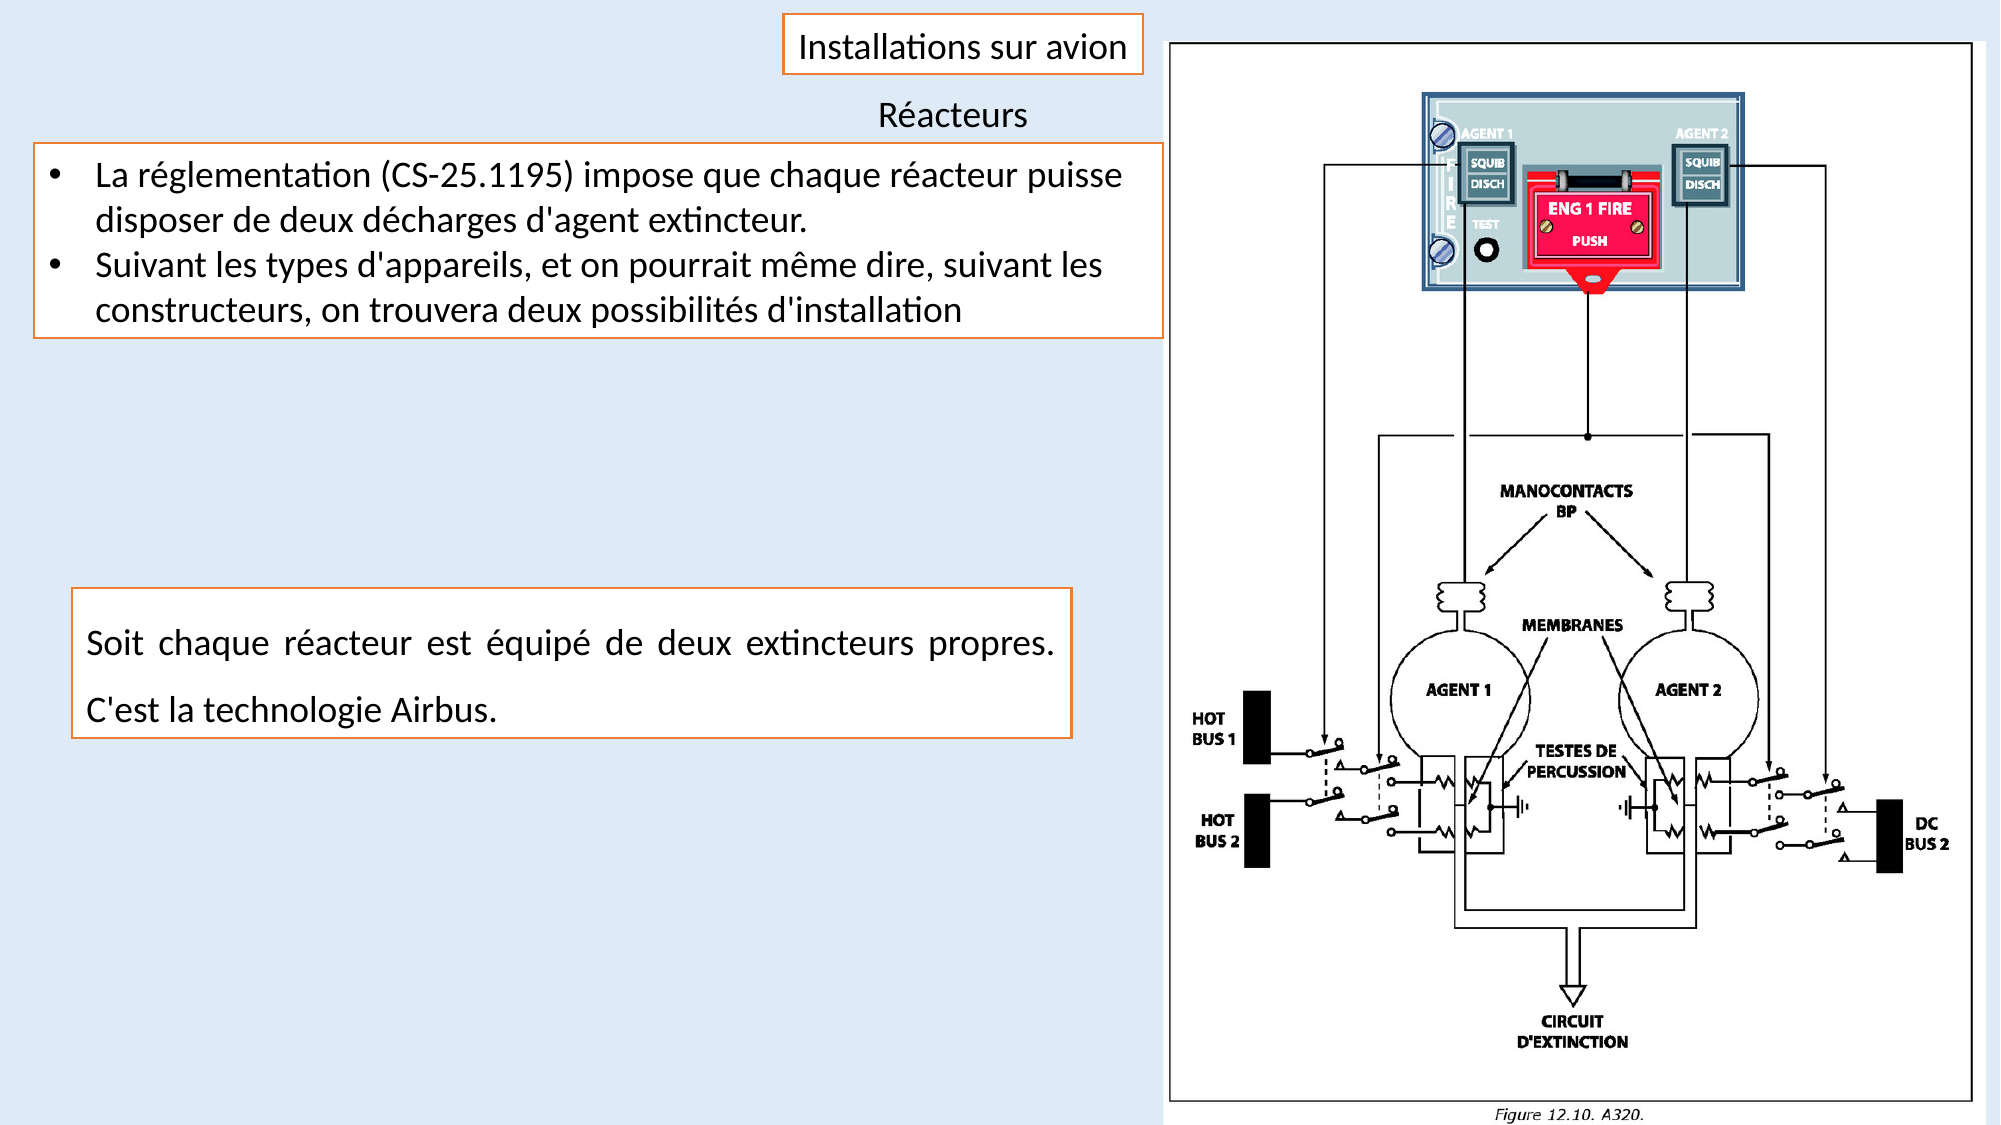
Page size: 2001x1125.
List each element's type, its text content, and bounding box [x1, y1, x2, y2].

text_box La réglementation (CS-25.1195) impose que chaque réacteur puisse disposer de deux décharges d'agent extincteur. Suivant les types d'appareils, et on pourrait même dire, suivant les constructeurs, on trouvera deux possibilités d'installation [33, 142, 1163, 339]
text_box Réacteurs [863, 82, 1044, 143]
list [1163, 41, 1986, 1125]
text_box Installations sur avion [782, 13, 1144, 75]
text_box Soit chaque réacteur est équipé de deux extincteurs propres. C'est la technologie Airbus. [71, 587, 1073, 739]
